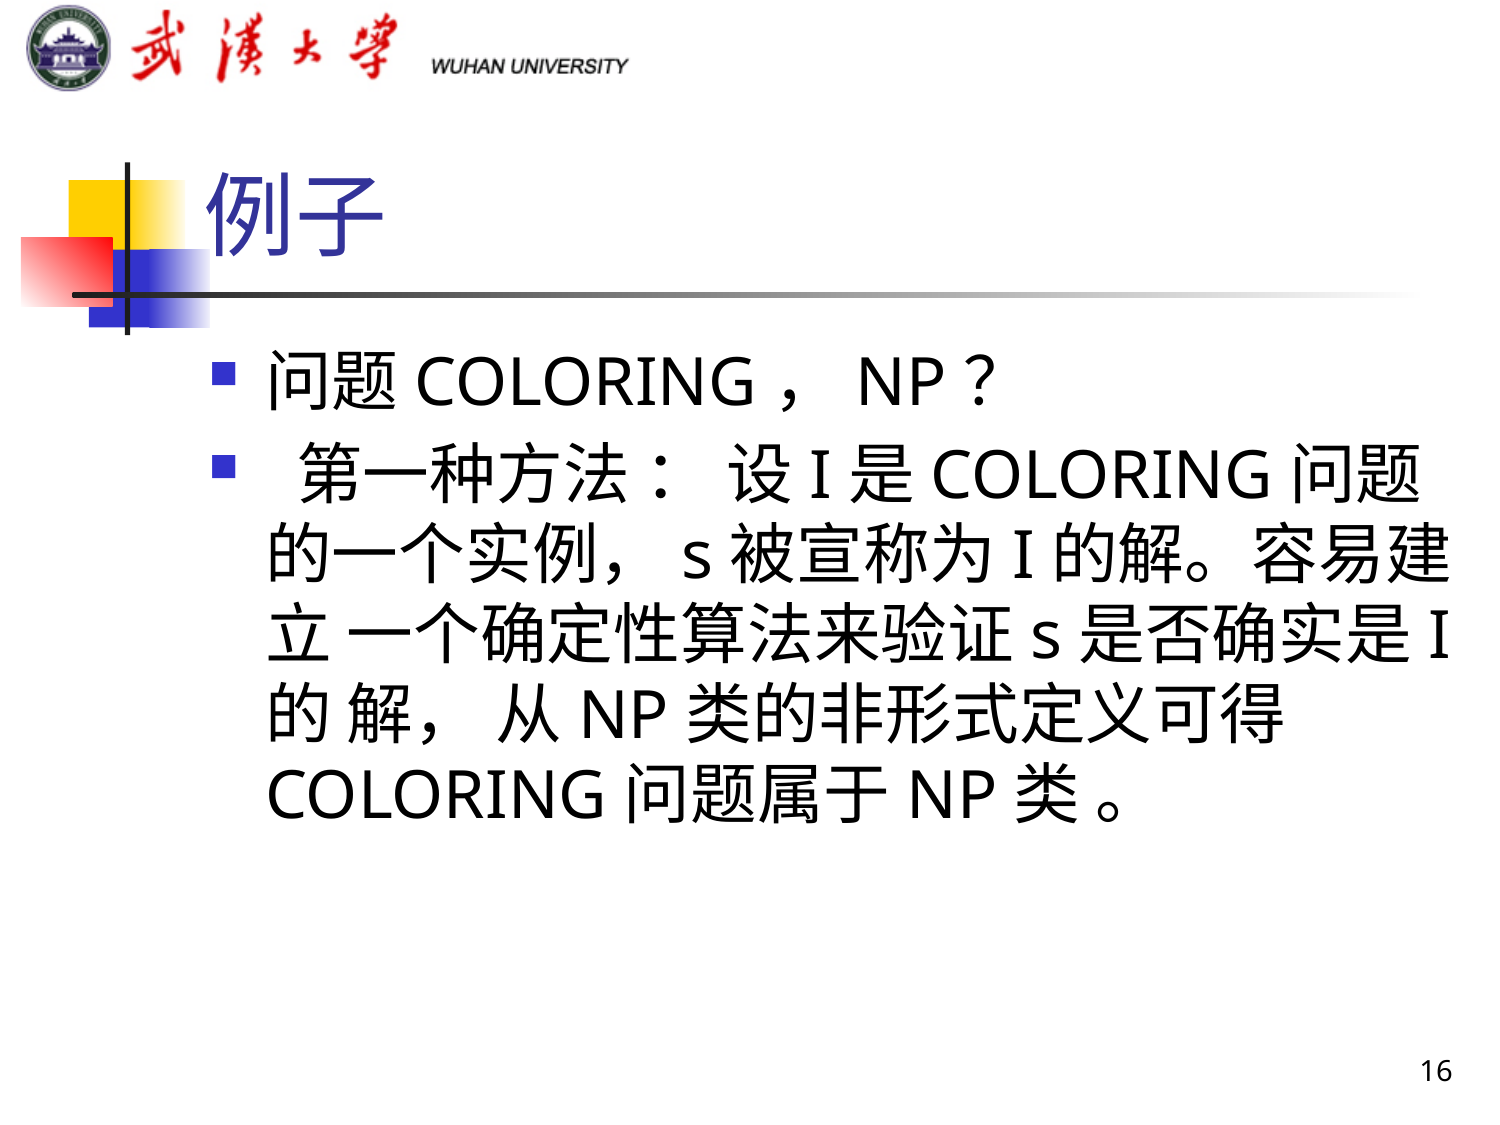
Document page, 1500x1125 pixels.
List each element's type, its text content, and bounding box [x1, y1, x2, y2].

picture [0, 0, 643, 93]
slide_number 16 [1155, 1024, 1468, 1100]
title 例子 [188, 35, 1468, 275]
list 问题COLORING，NP？ 第一种方法 ： 设I是COLORING问题的一个实例，s被宣称为I的解。容易建立 一个确定性算法来验证s是否确实是I的 解， 从NP类的非形式定义可得COLORING问题属于NP类 。 [193, 331, 1469, 1006]
